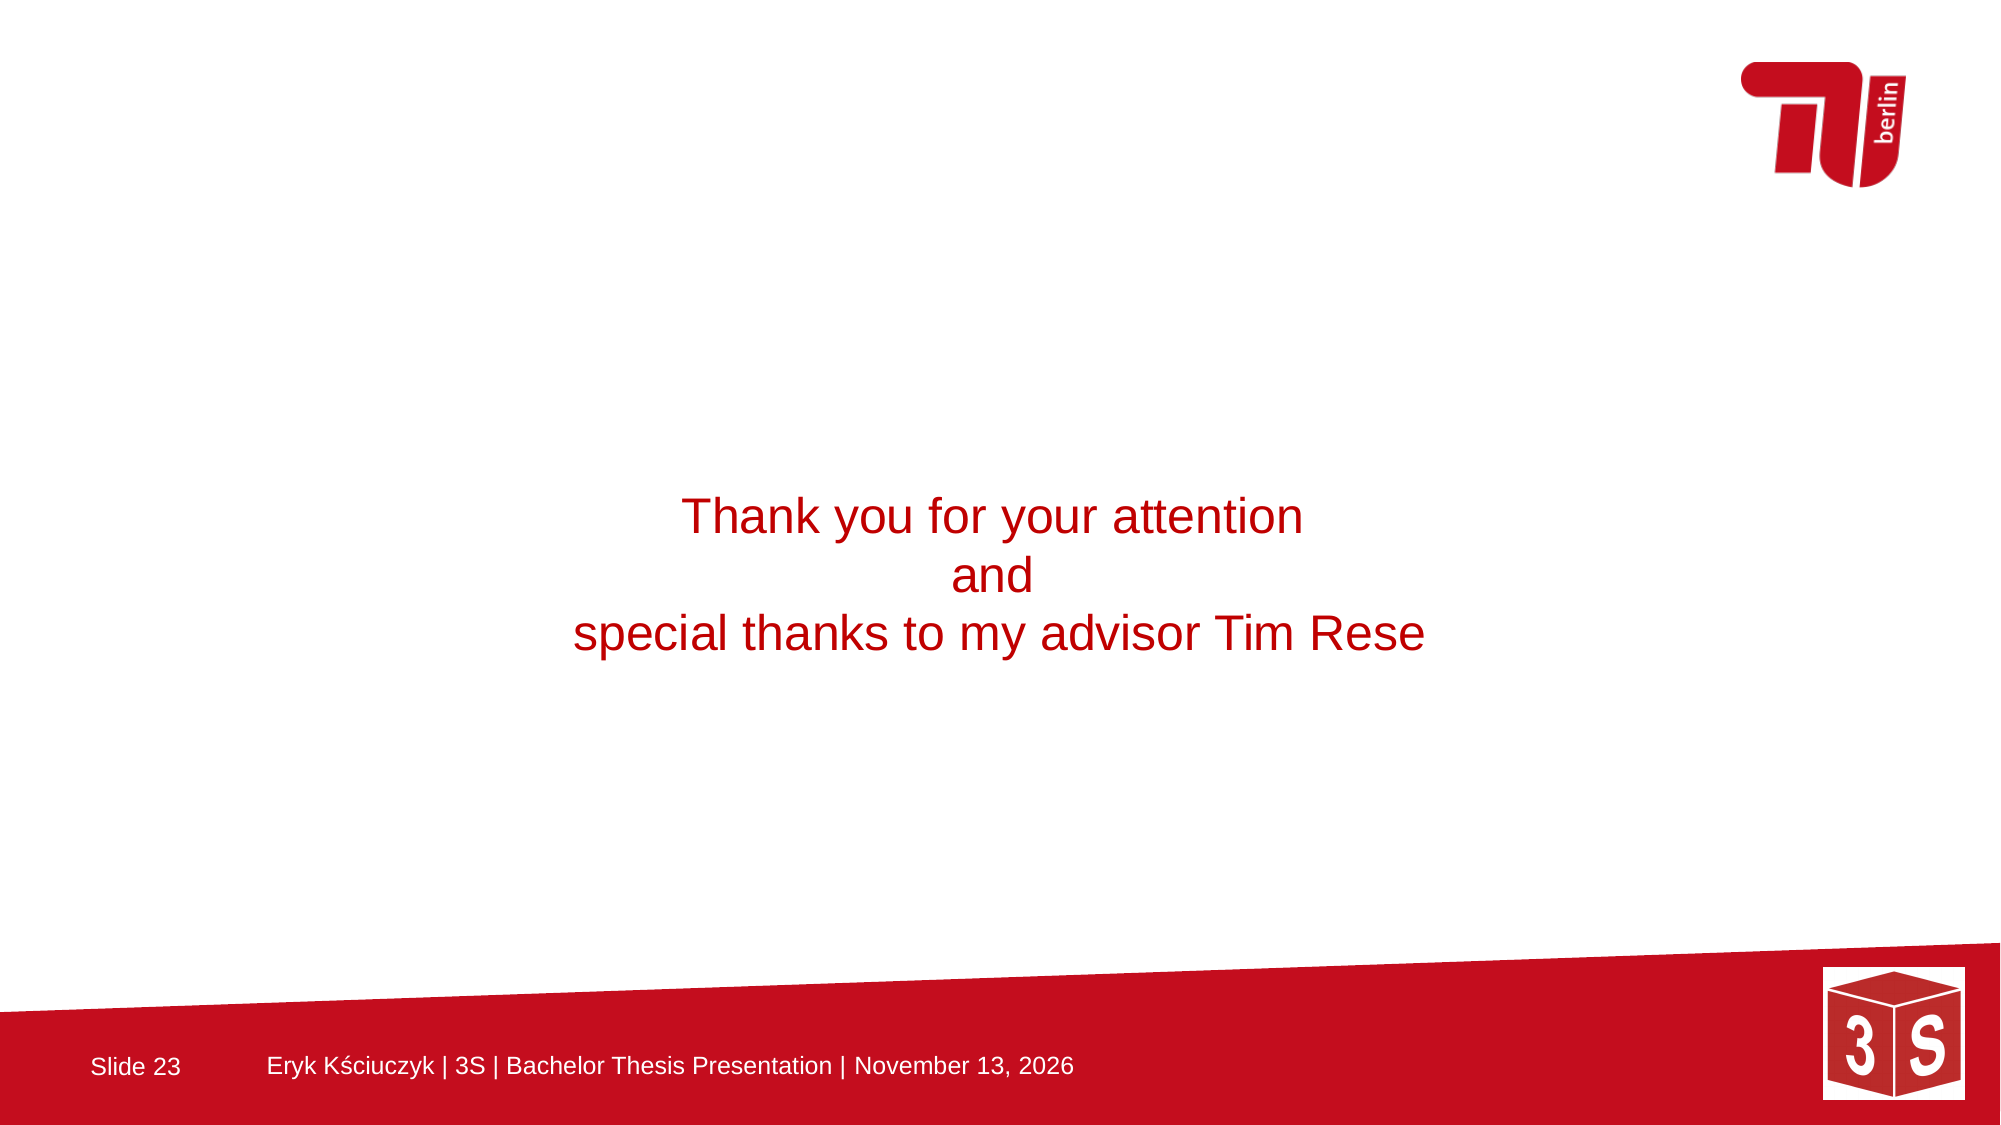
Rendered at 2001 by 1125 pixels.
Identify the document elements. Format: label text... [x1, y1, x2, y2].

list Thank you for your attention and special thanks to my advisor Tim Rese [515, 443, 1485, 661]
picture [1741, 62, 1906, 188]
picture [1823, 967, 1965, 1100]
